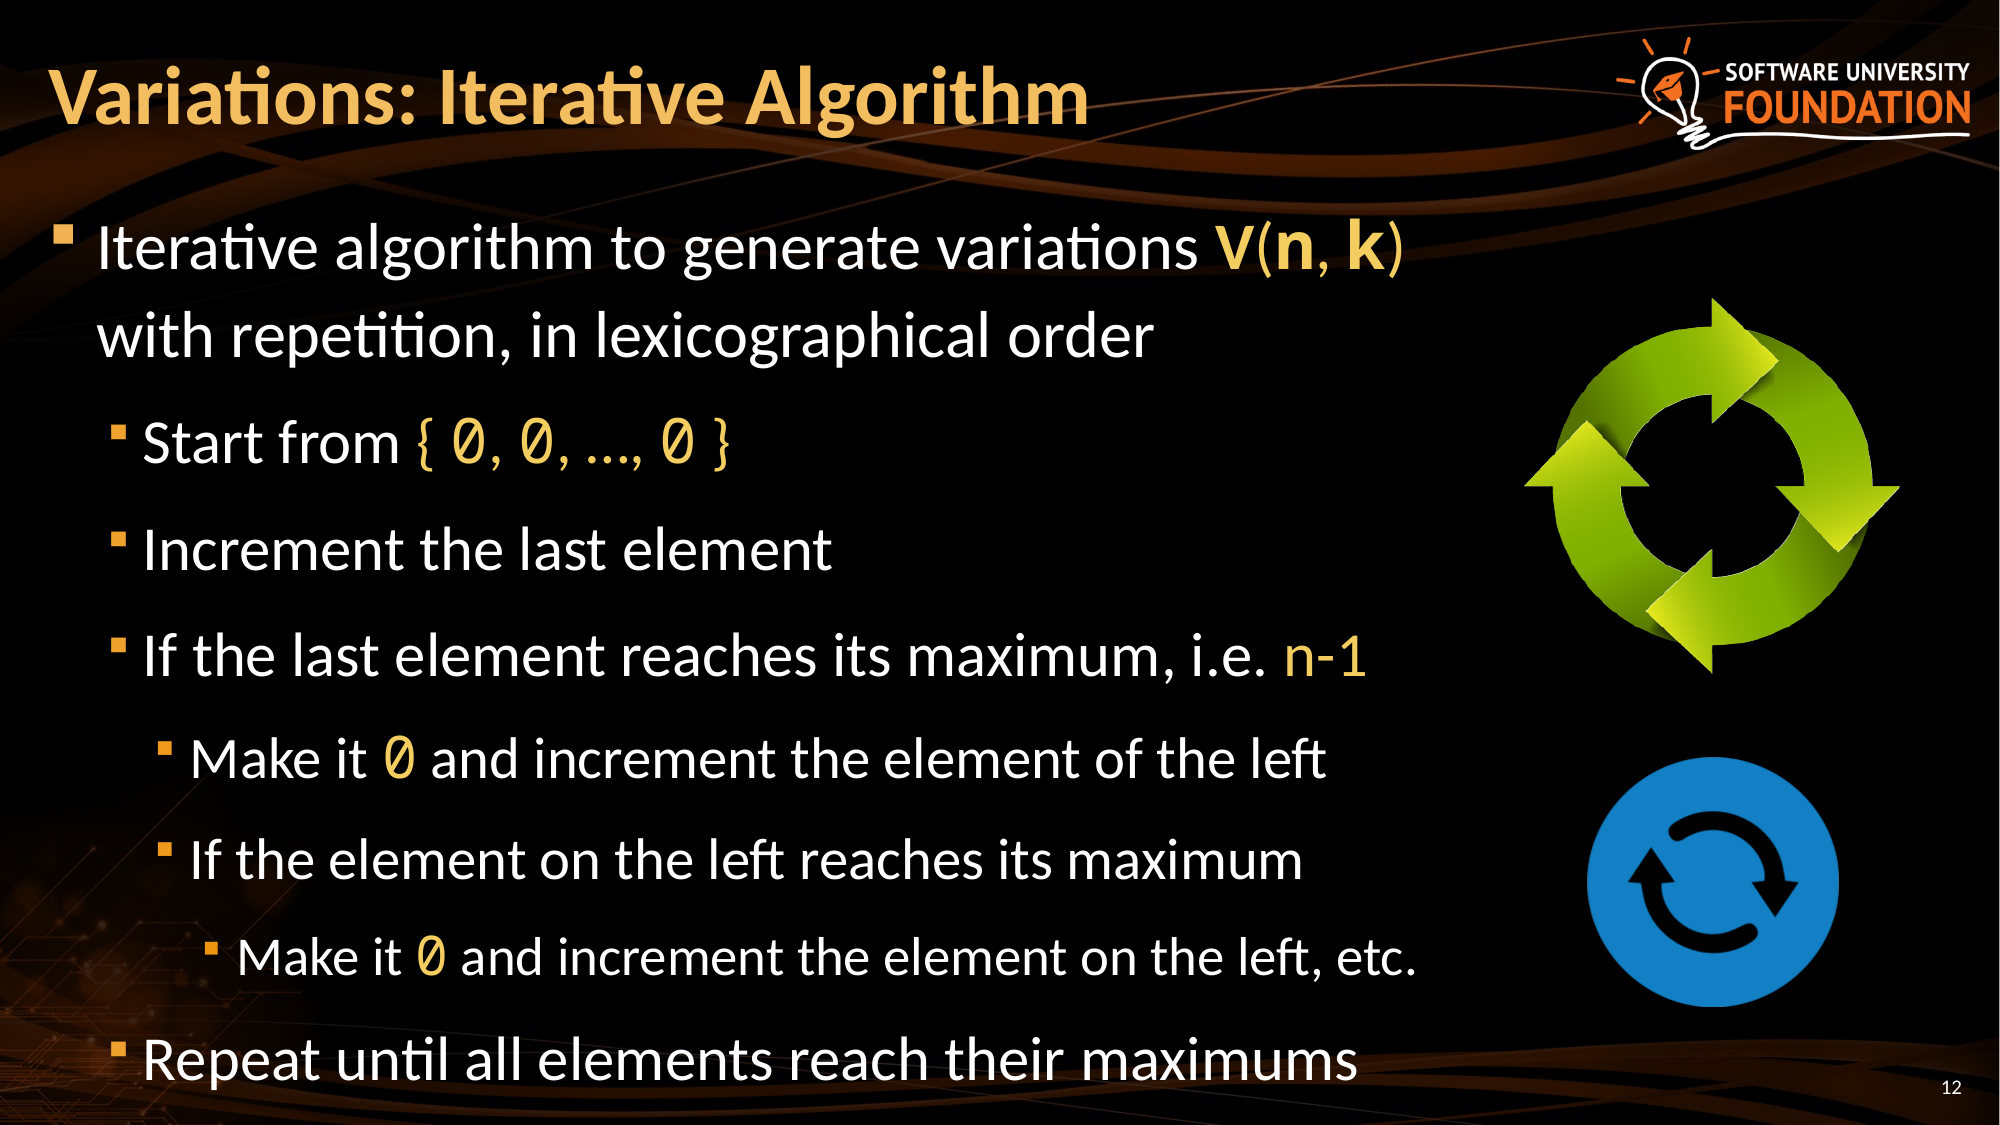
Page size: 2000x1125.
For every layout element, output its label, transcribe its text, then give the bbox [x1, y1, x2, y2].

picture [0, 0, 2000, 1125]
list Iterative algorithm to generate variations V(n, k) with repetition, in lexicographical order Start from { 0, 0, …, 0 } Increment the last element If the last element reaches its maximum, i.e. n-1 Make it 0 and increment the element of the left If the element on the left reaches its maximum Make it 0 and increment the element on the left, etc. Repeat until all elements reach their maximums [31, 188, 1968, 1103]
title Variations: Iterative Algorithm [30, 6, 1602, 189]
